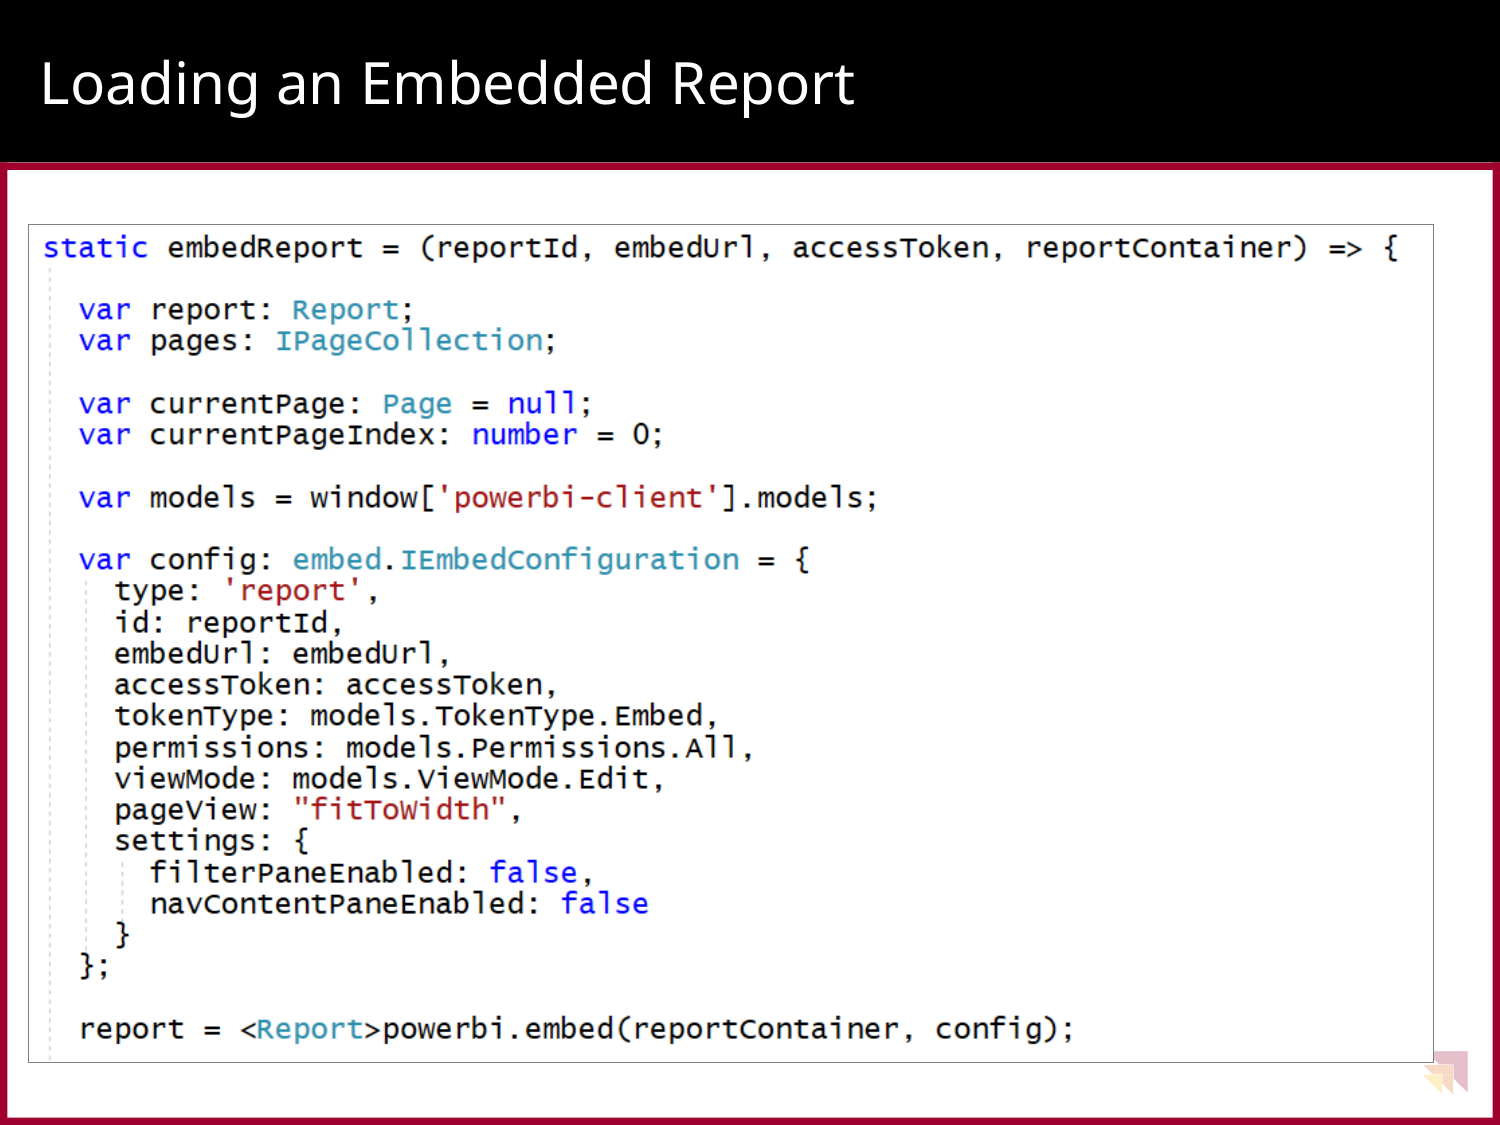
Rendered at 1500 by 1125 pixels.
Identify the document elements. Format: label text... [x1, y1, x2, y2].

title Loading an Embedded Report [24, 12, 1438, 150]
picture [28, 224, 1435, 1063]
